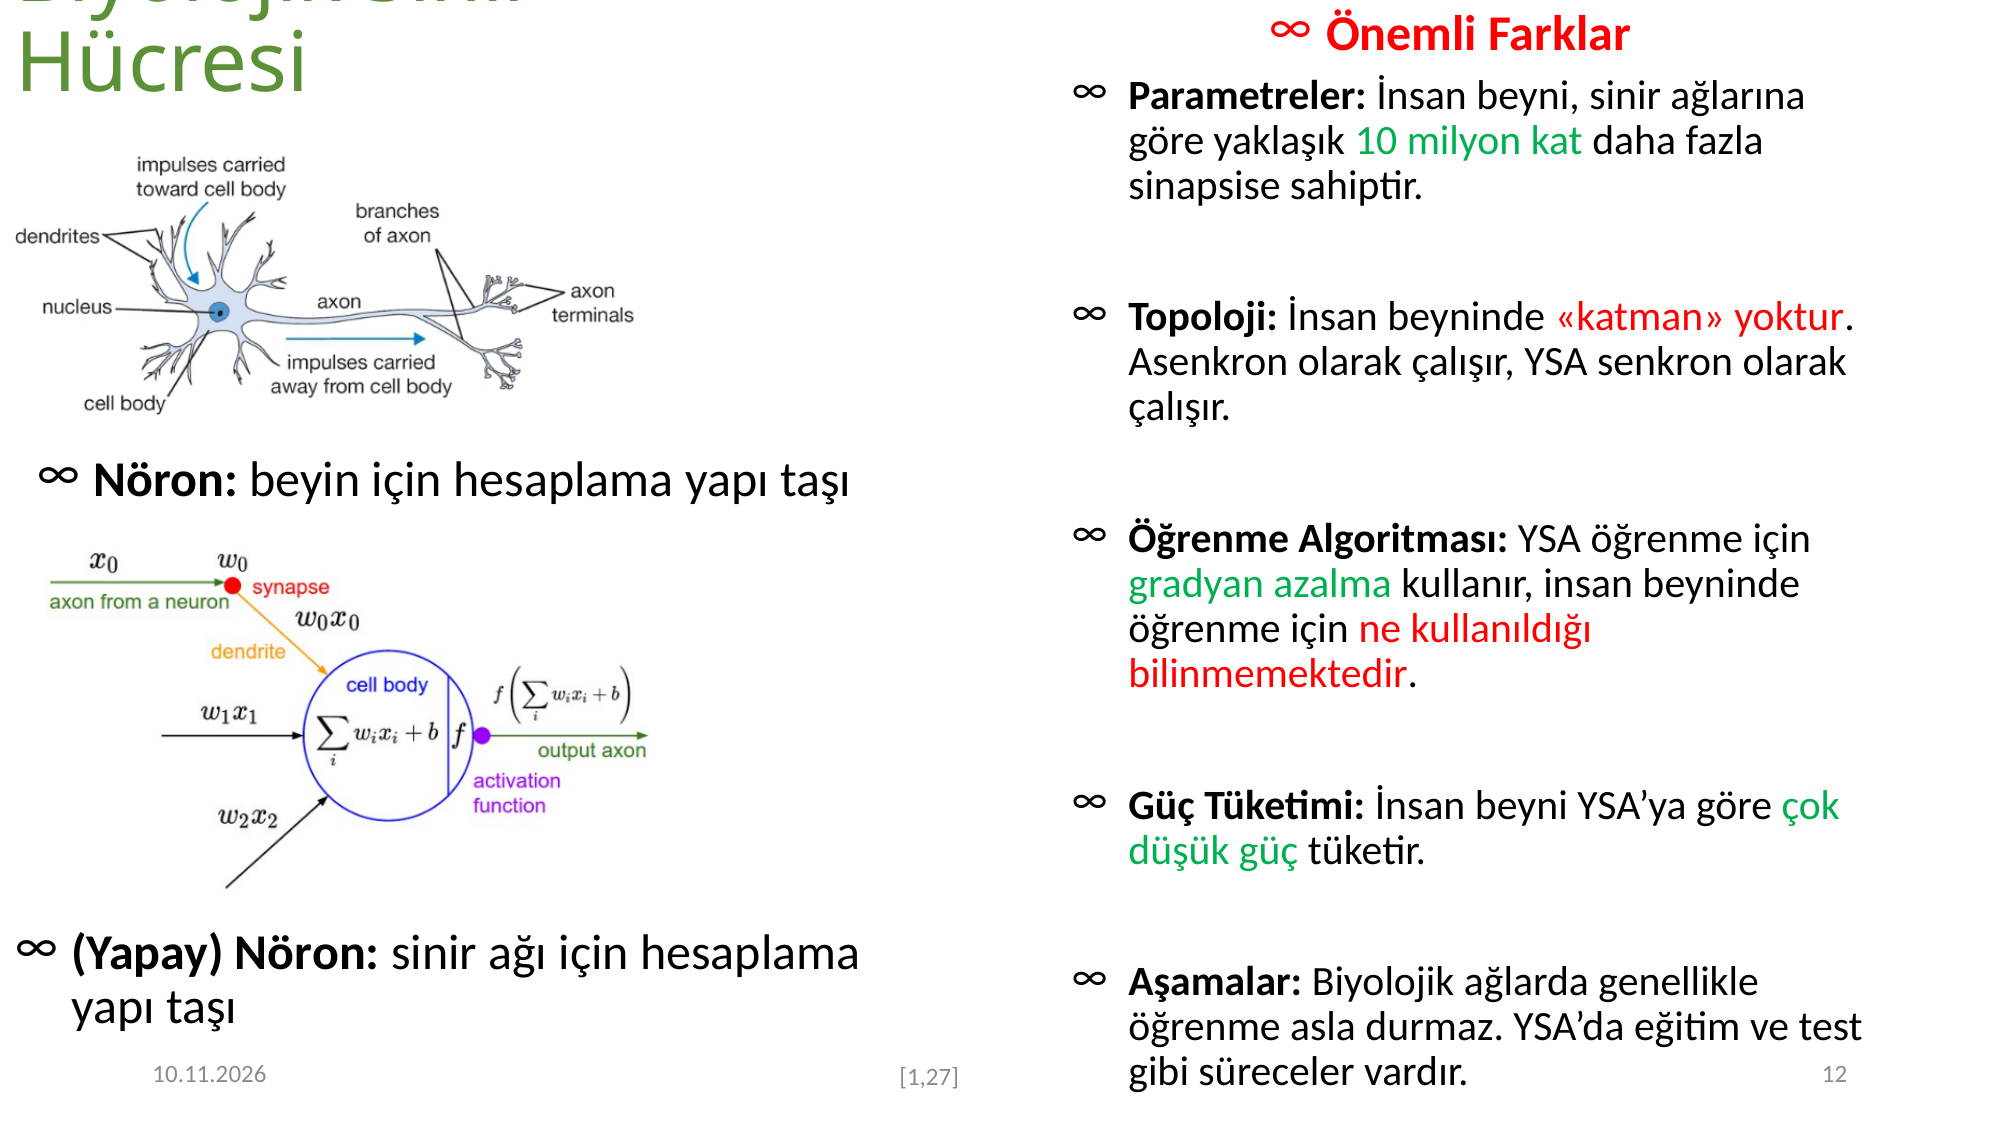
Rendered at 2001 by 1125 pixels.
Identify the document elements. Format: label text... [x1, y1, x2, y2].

subtitle Nöron: beyin için hesaplama yapı taşı [22, 446, 885, 545]
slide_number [137, 1042, 588, 1103]
text_box [1,27] [884, 1045, 1086, 1106]
picture [45, 525, 680, 894]
picture [0, 63, 640, 428]
text_box Önemli Farklar [1254, 0, 1658, 79]
text_box (Yapay) Nöron: sinir ağı için hesaplama yapı taşı [0, 918, 943, 1018]
text_box Parametreler: İnsan beyni, sinir ağlarına göre yaklaşık 10 milyon kat daha fazla sinapsise sahiptir. Topoloji: İnsan beyninde «katman» yoktur. Asenkron olarak çalışır, YSA senkron olarak çalışır. Öğrenme Algoritması: YSA öğrenme için gradyan azalma kullanır, insan beyninde öğrenme için ne kullanıldığı bilinmemektedir. Güç Tüketimi: İnsan beyni YSA’ya göre çok düşük güç tüketir. Aşamalar: Biyolojik ağlarda genellikle öğrenme asla durmaz. YSA’da eğitim ve test gibi süreceler vardır. [1056, 65, 1901, 1103]
title Biyolojik Sinir Hücresi [0, 0, 764, 117]
